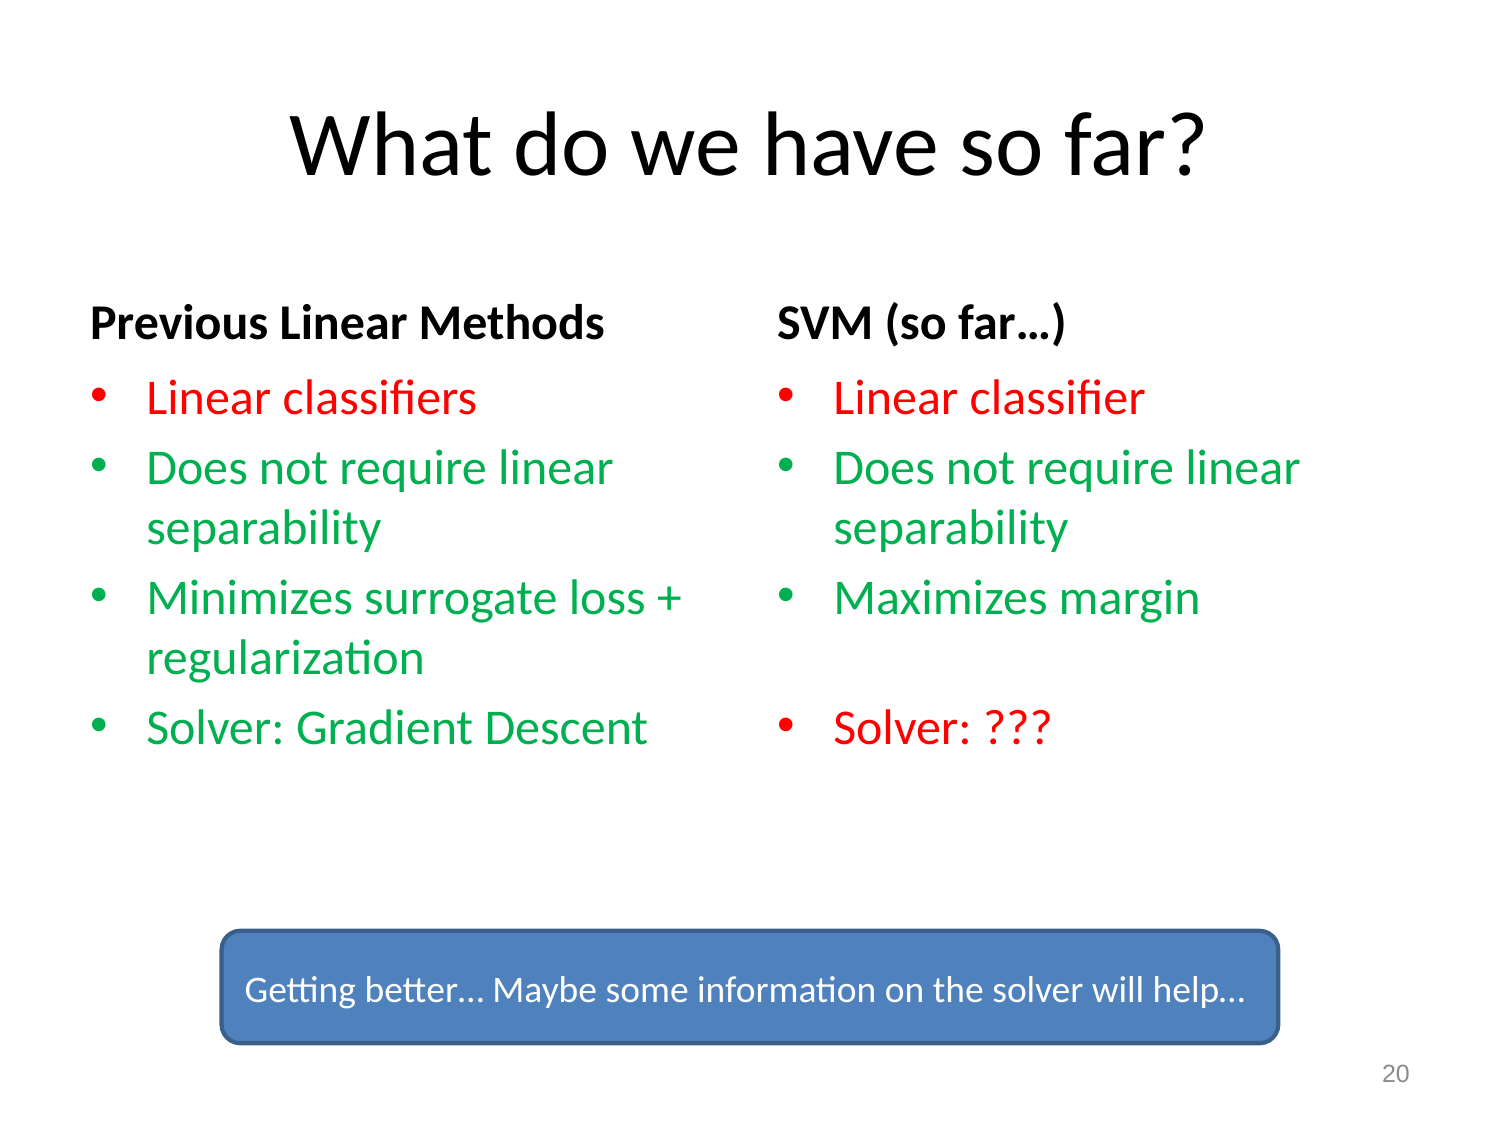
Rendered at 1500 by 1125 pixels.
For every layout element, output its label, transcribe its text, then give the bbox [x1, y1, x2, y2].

list Linear classifiers Does not require linear separability Minimizes surrogate loss + regularization Solver: Gradient Descent [75, 356, 738, 1005]
slide_number 20 [1074, 1042, 1425, 1103]
text_box Getting better… Maybe some information on the solver will help… [219, 928, 1281, 1046]
list Previous Linear Methods [75, 251, 738, 356]
list SVM (so far…) [761, 251, 1425, 356]
list Linear classifier Does not require linear separability Maximizes margin Solver: ??? [761, 356, 1425, 1005]
title What do we have so far? [75, 45, 1425, 233]
